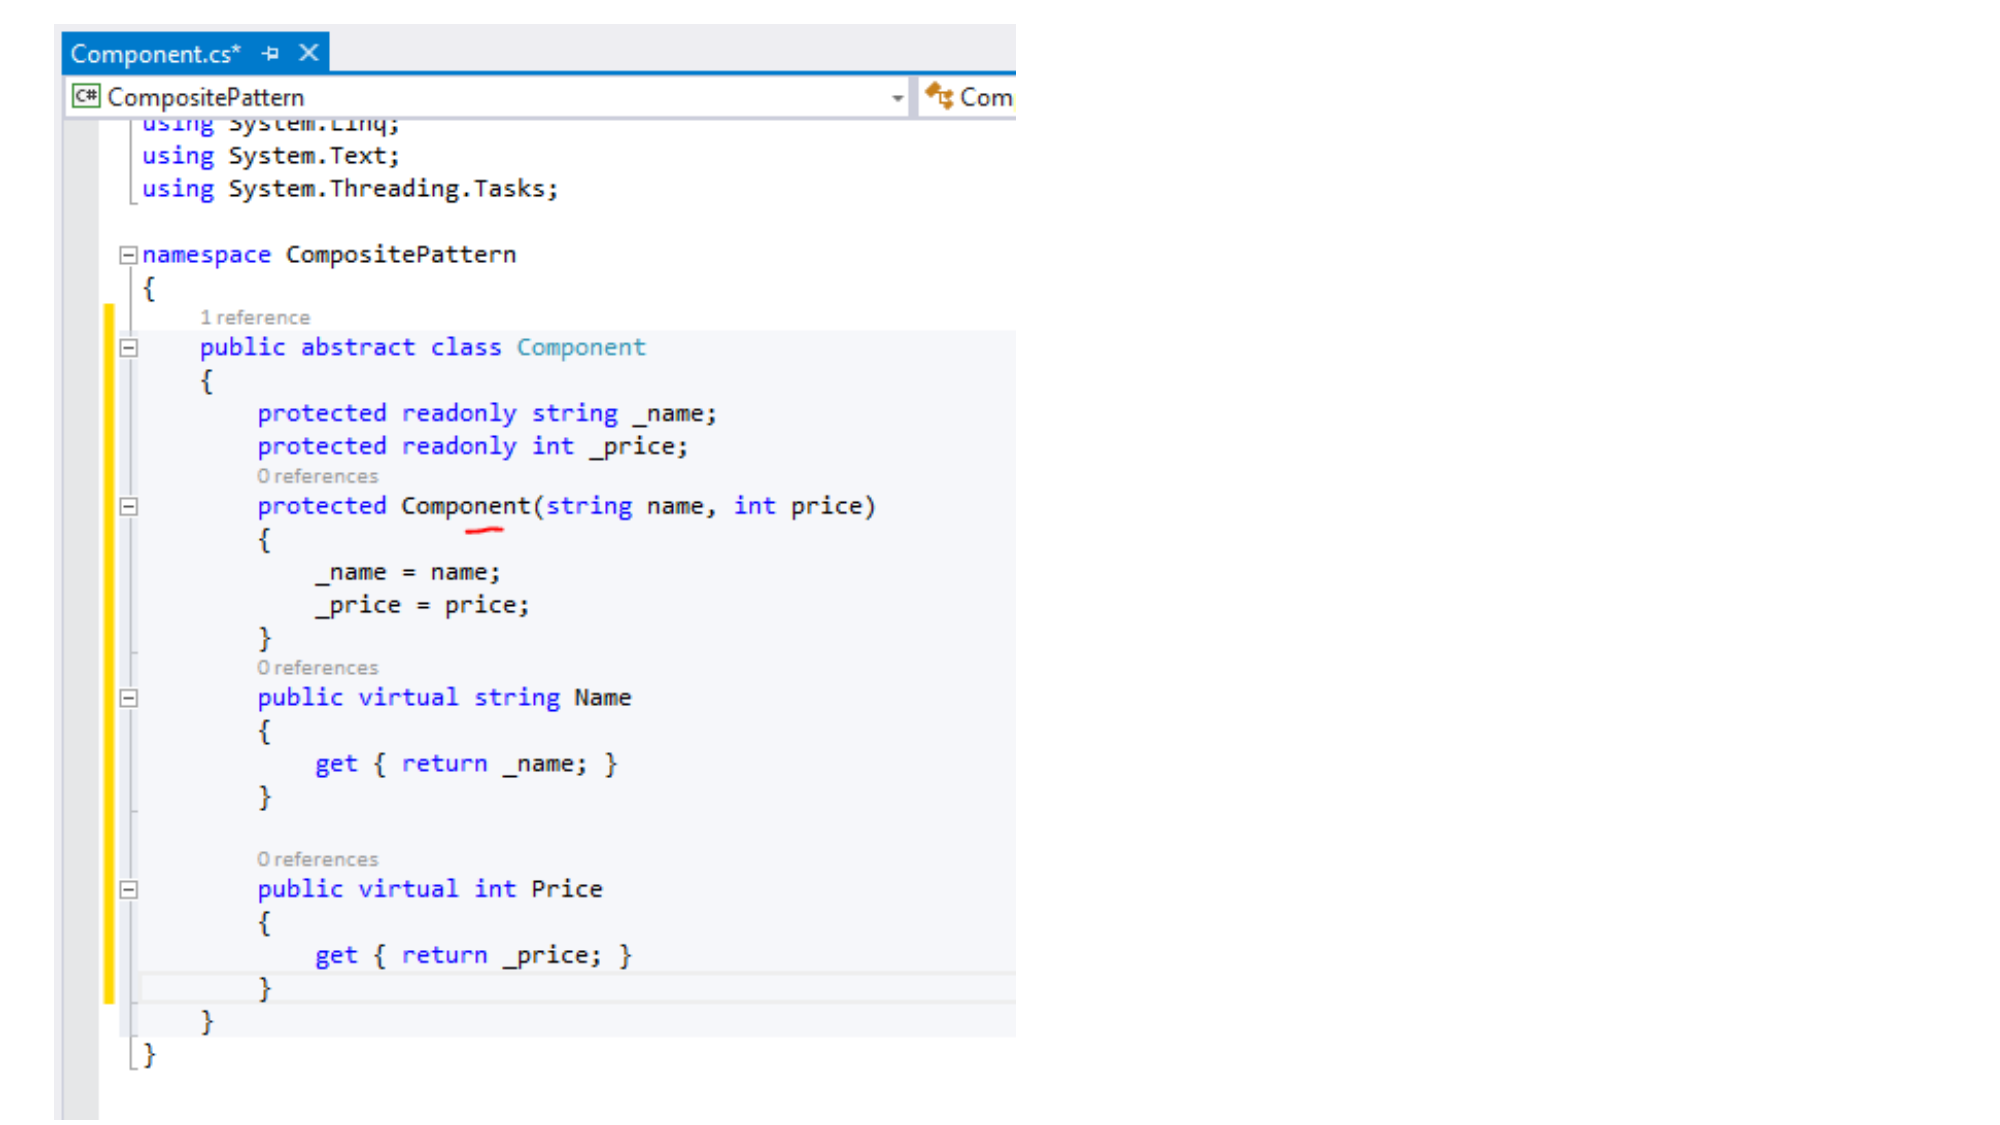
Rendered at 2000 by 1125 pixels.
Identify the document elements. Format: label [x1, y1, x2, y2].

picture [53, 24, 1016, 1121]
